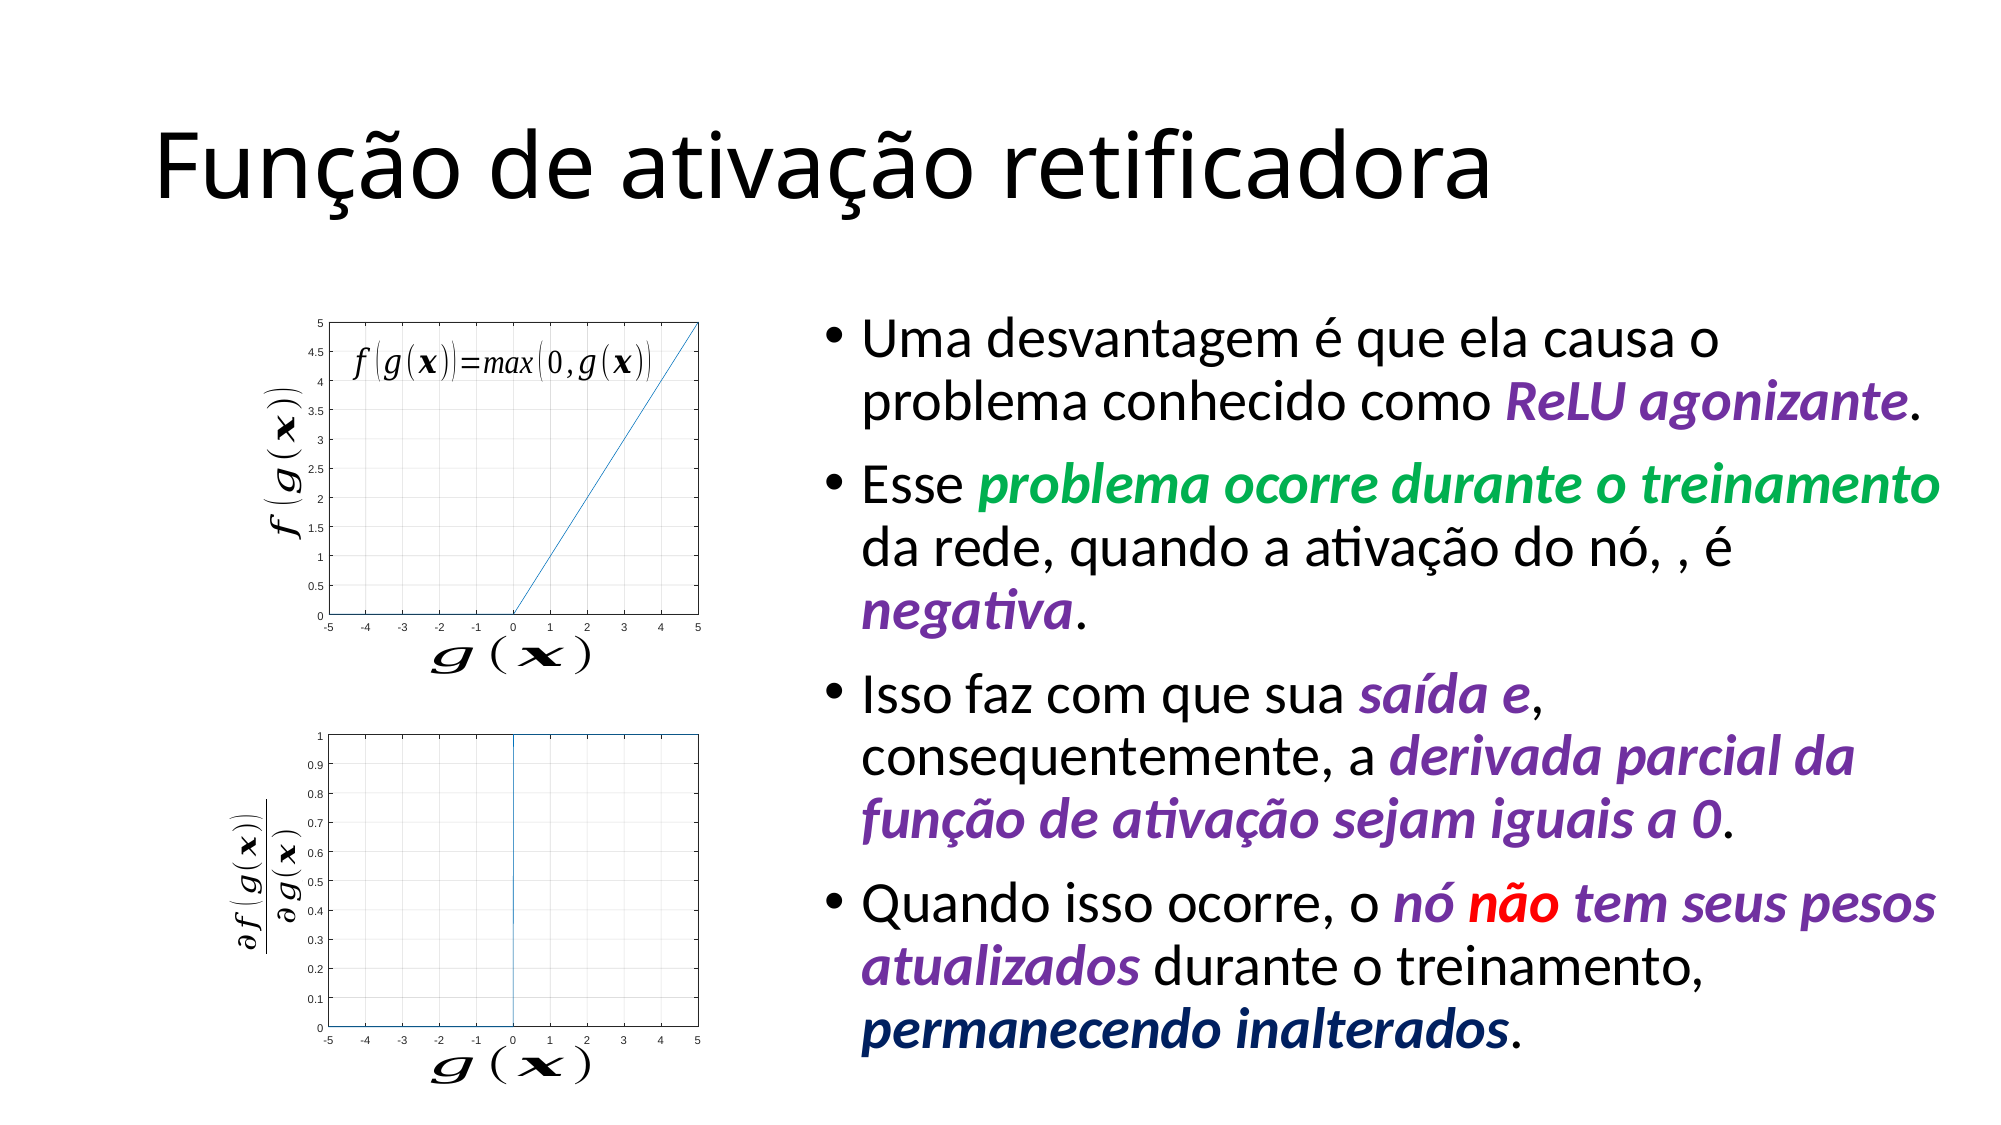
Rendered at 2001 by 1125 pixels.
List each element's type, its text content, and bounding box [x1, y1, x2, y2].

picture [290, 318, 703, 649]
title Função de ativação retificadora [137, 59, 1863, 278]
picture [289, 728, 702, 1066]
